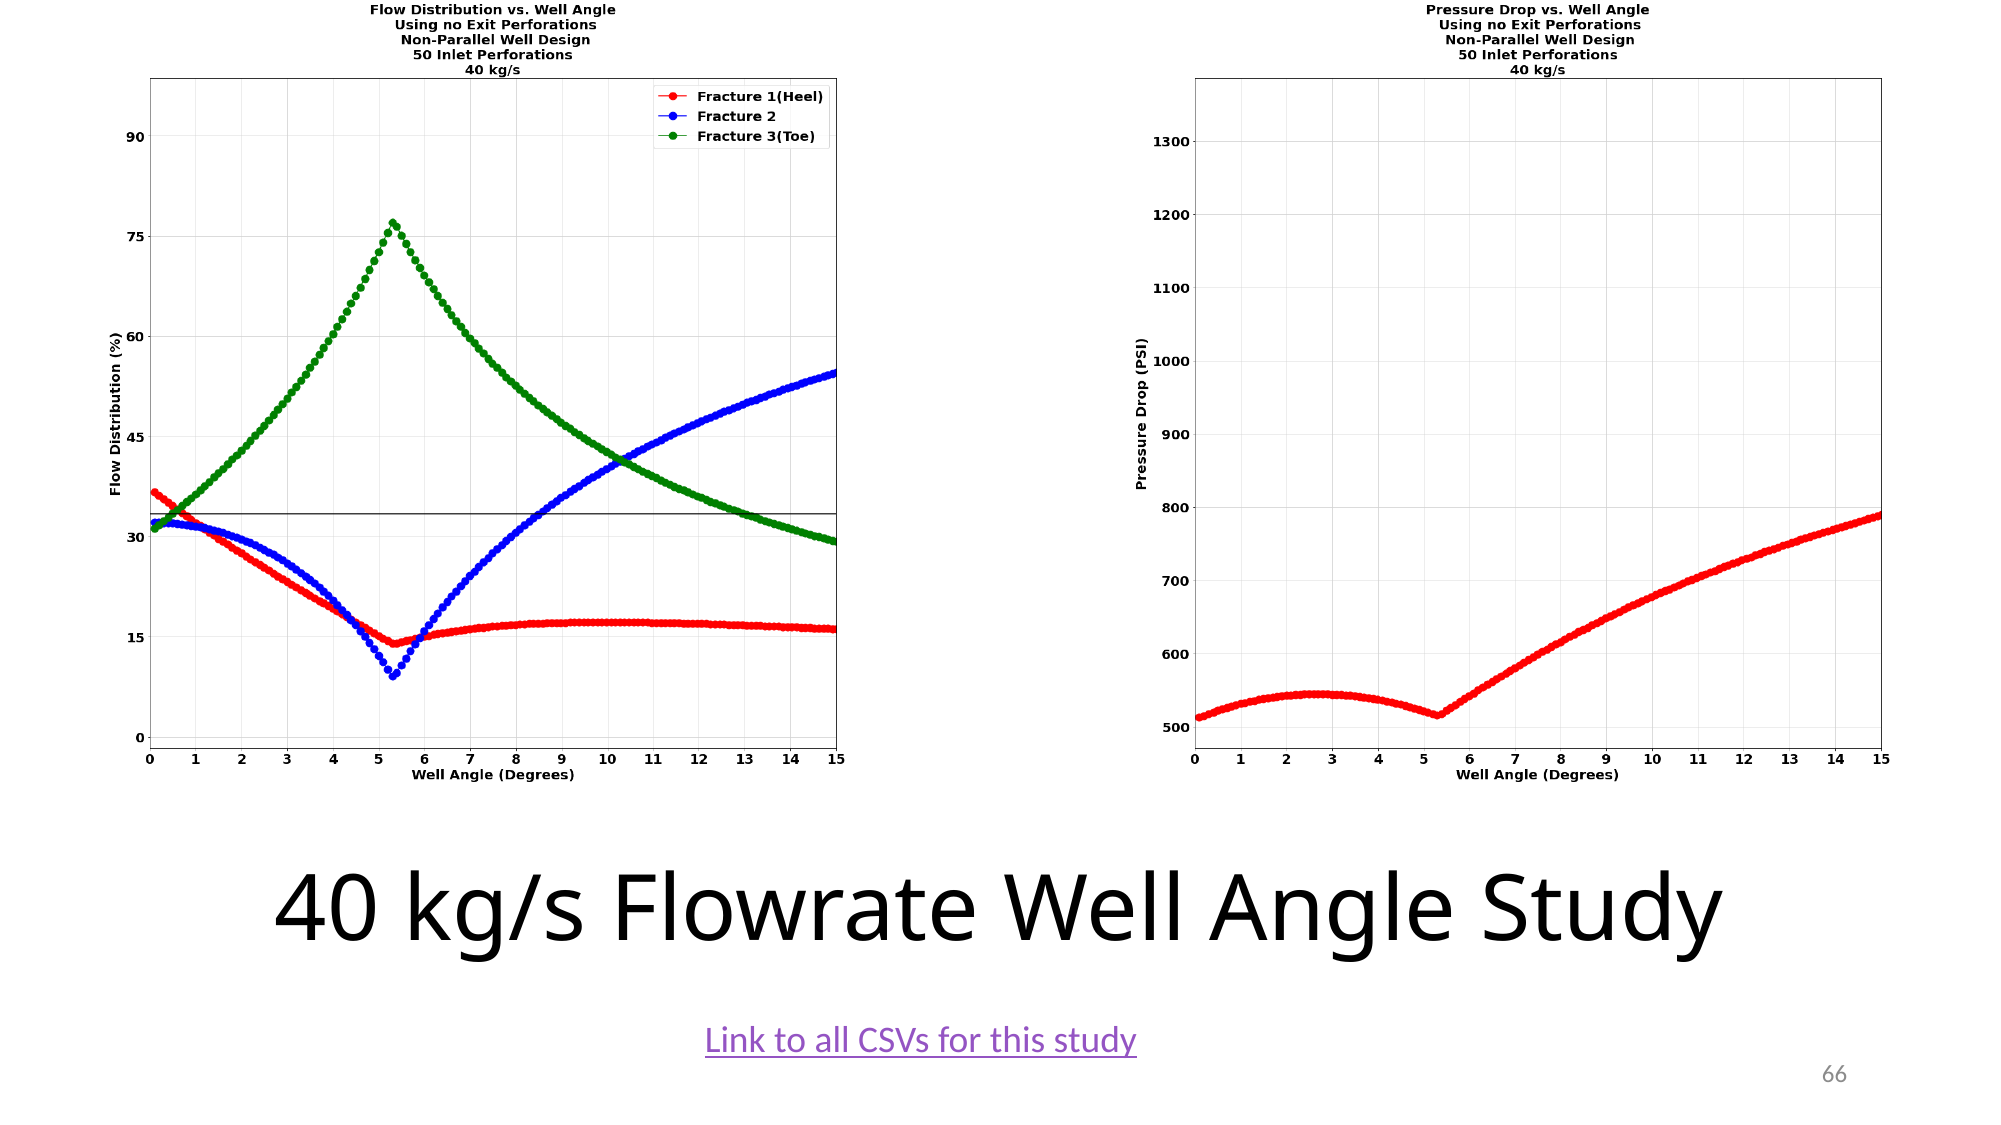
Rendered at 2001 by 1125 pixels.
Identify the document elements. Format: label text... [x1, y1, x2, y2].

picture [105, 0, 850, 786]
picture [1130, 0, 1895, 786]
text_box Link to all CSVs for this study [689, 1007, 1260, 1068]
slide_number 66 [1412, 1042, 1863, 1103]
text_box 40 kg/s Flowrate Well Angle Study [105, 785, 1895, 969]
